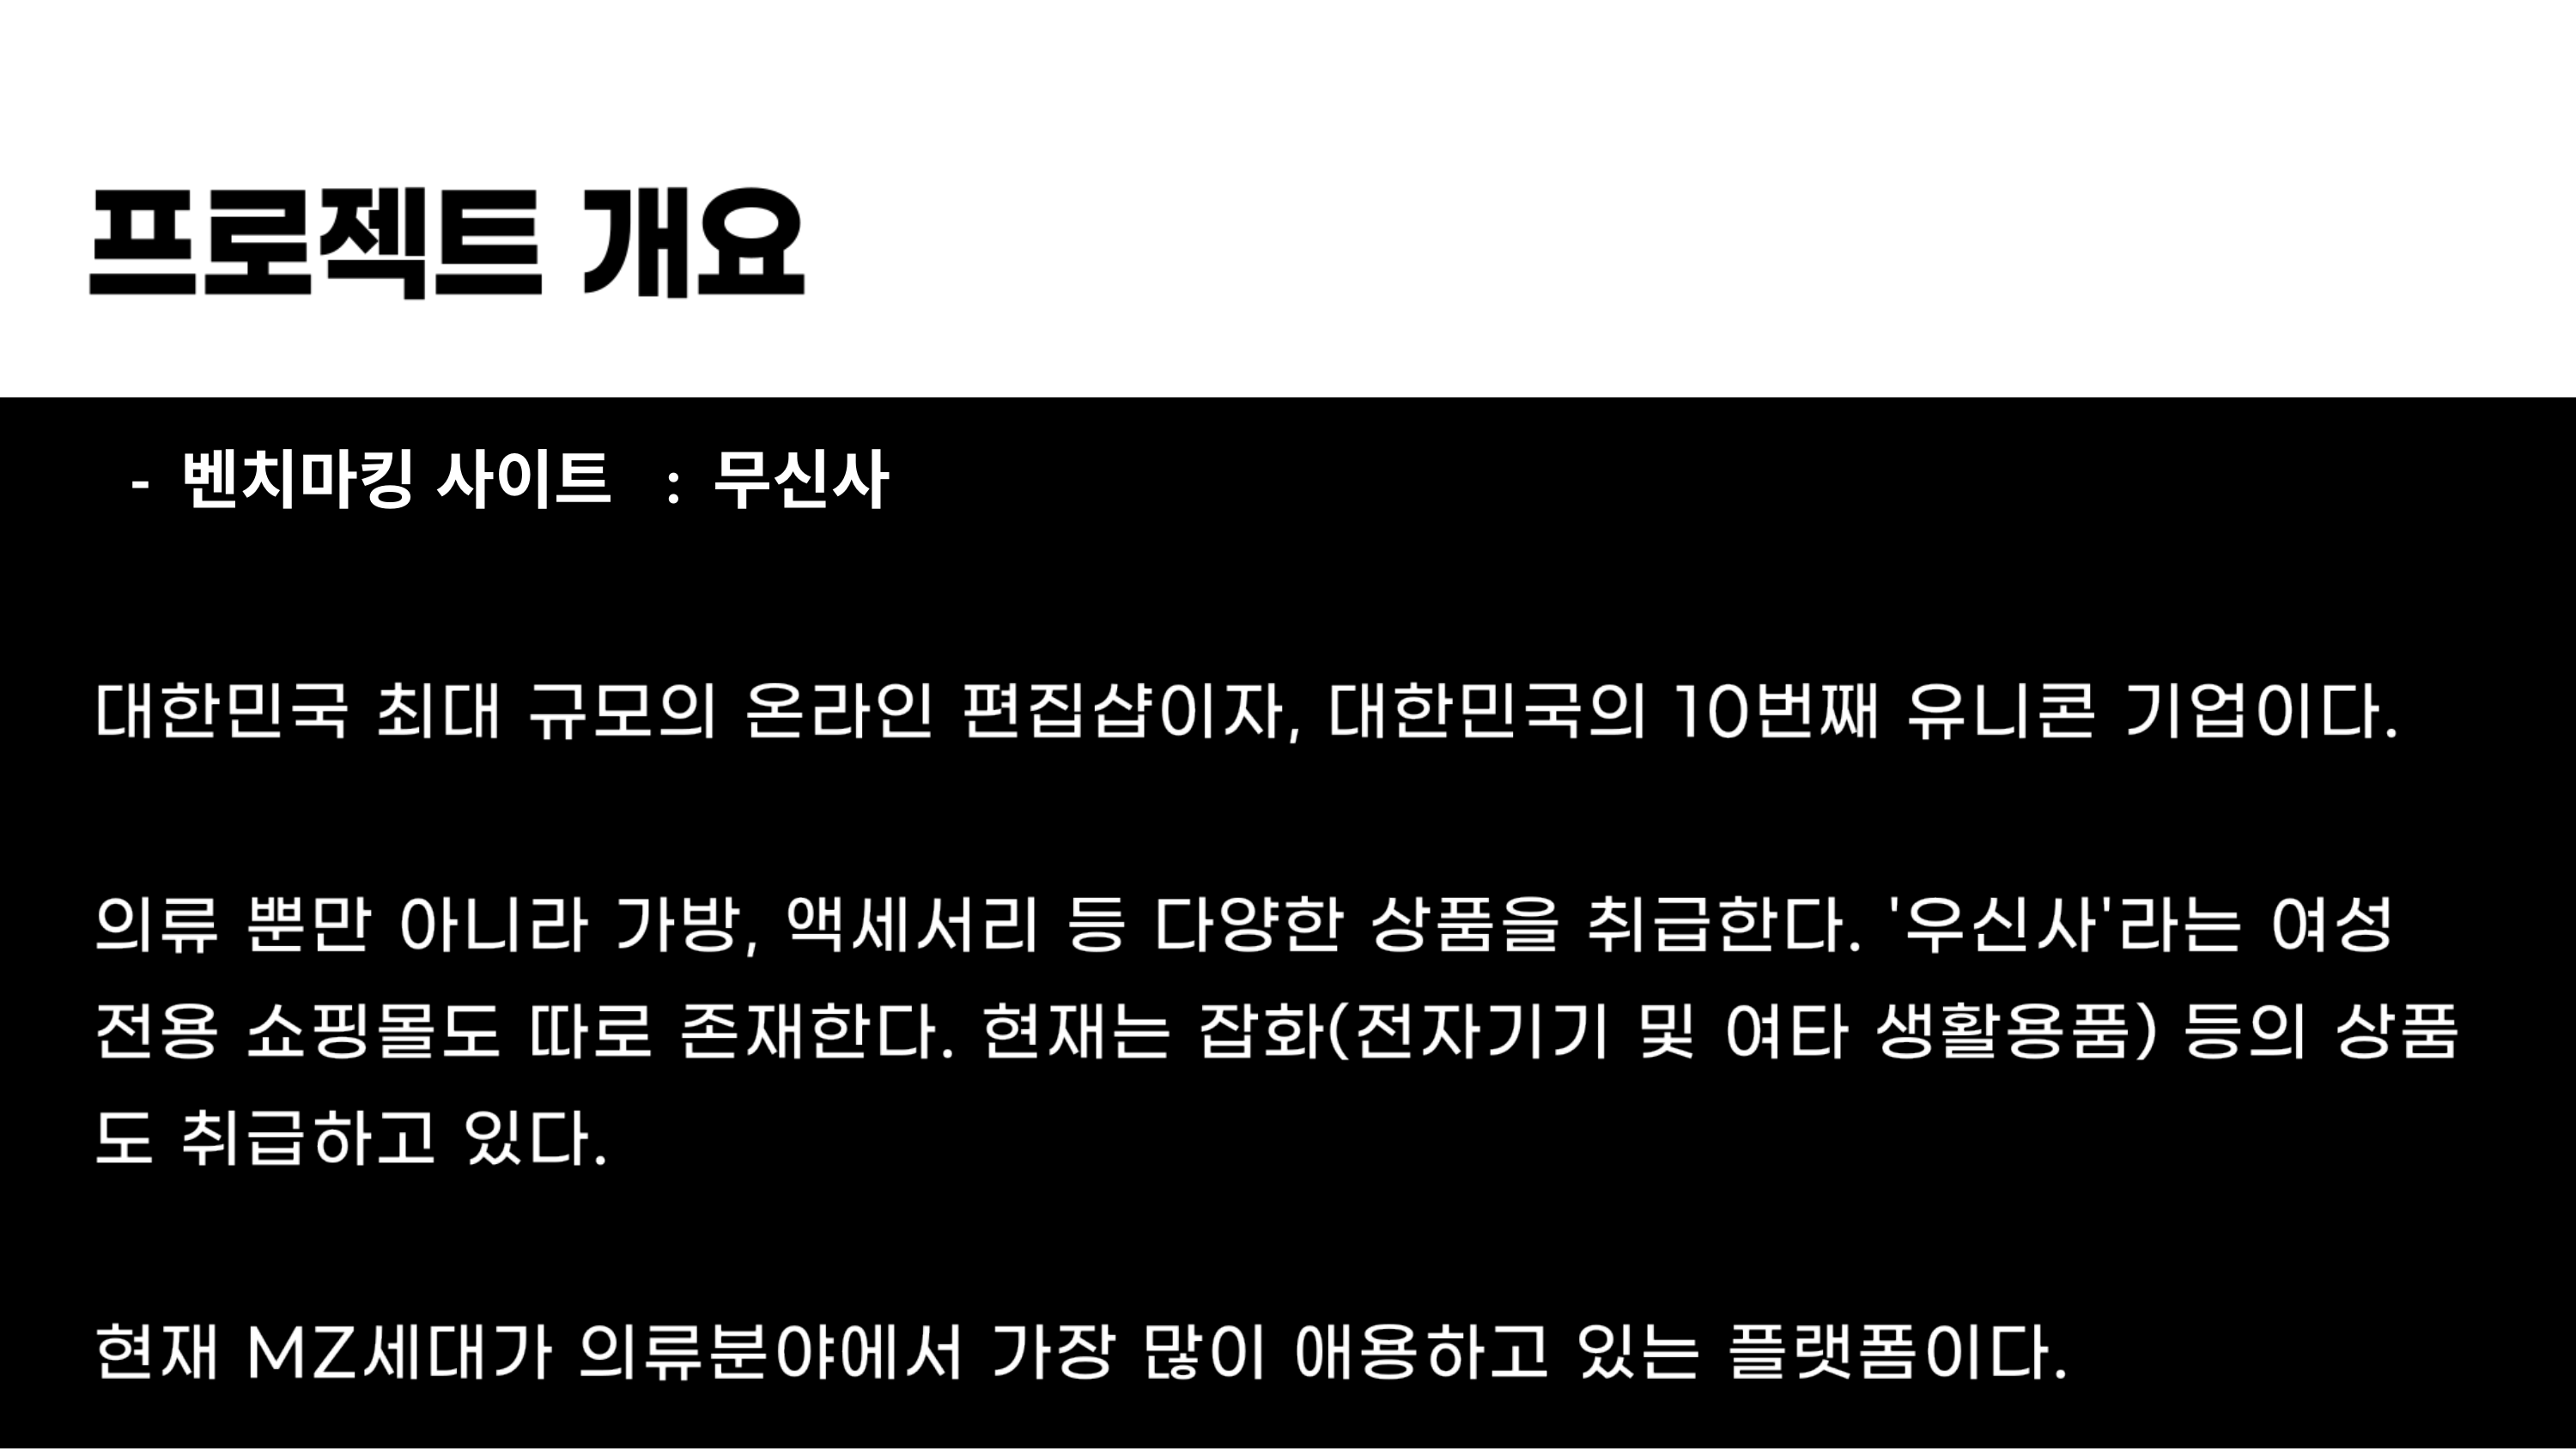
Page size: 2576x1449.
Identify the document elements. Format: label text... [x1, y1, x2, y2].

text_box - 벤치마킹 사이트 : 무신사 [118, 433, 2179, 524]
picture [64, 147, 863, 359]
picture [0, 664, 2576, 1449]
text_box [0, 396, 2576, 1354]
